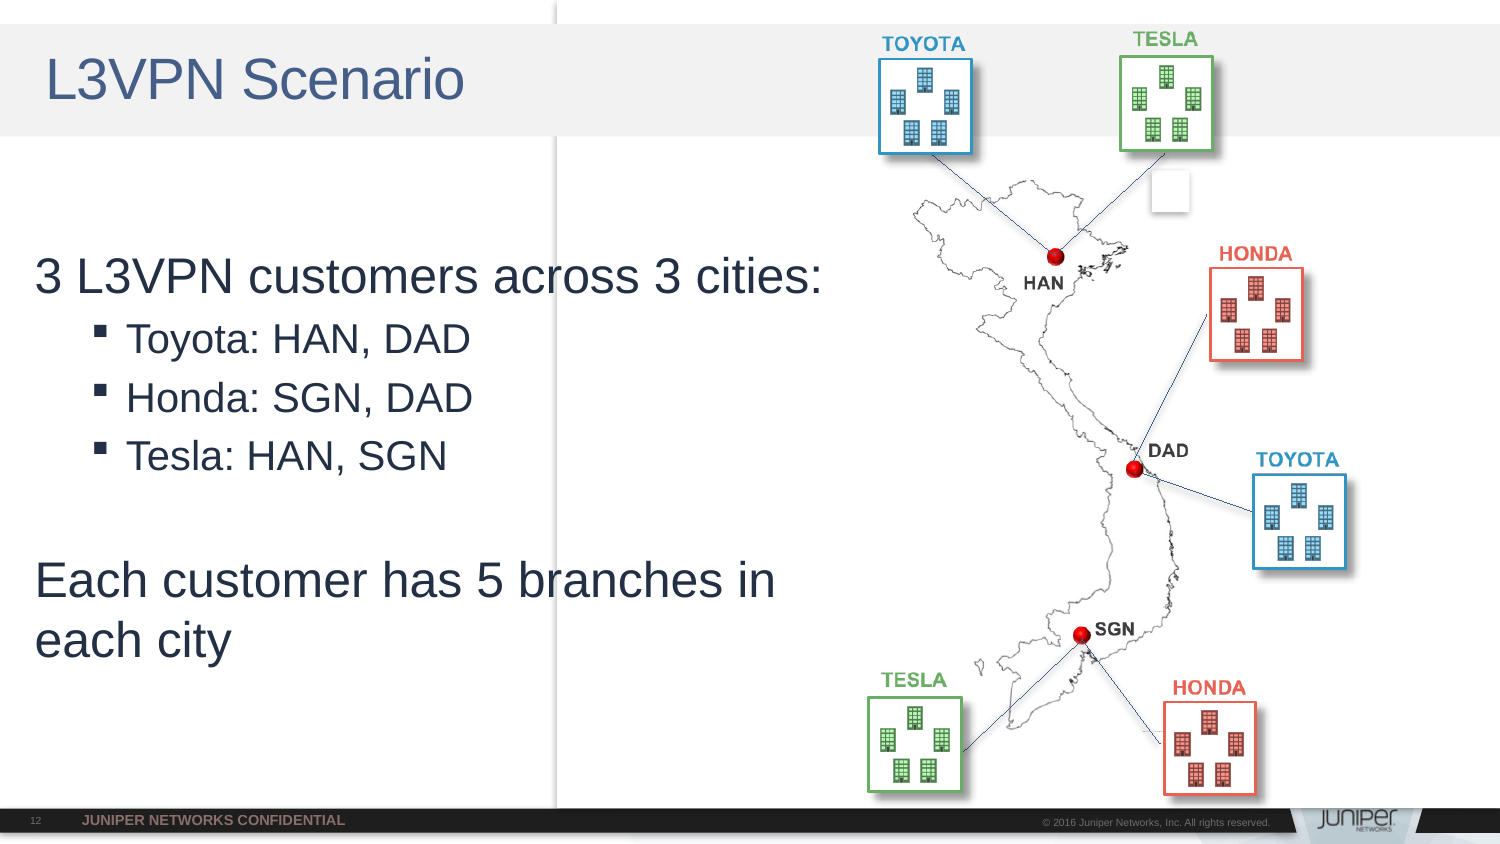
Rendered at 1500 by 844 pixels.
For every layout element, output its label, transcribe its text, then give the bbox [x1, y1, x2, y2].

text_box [1081, 639, 1273, 811]
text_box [1132, 233, 1319, 463]
text_box 3 L3VPN customers across 3 cities: Toyota: HAN, DAD Honda: SGN, DAD Tesla: HAN, SGN Each customer has 5 branches in each city [19, 236, 551, 692]
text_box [1142, 438, 1363, 585]
picture [1309, 809, 1406, 837]
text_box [556, 0, 1500, 809]
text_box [1054, 18, 1230, 256]
title L3VPN Scenario [0, 24, 551, 137]
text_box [867, 639, 1079, 808]
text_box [868, 23, 1049, 256]
